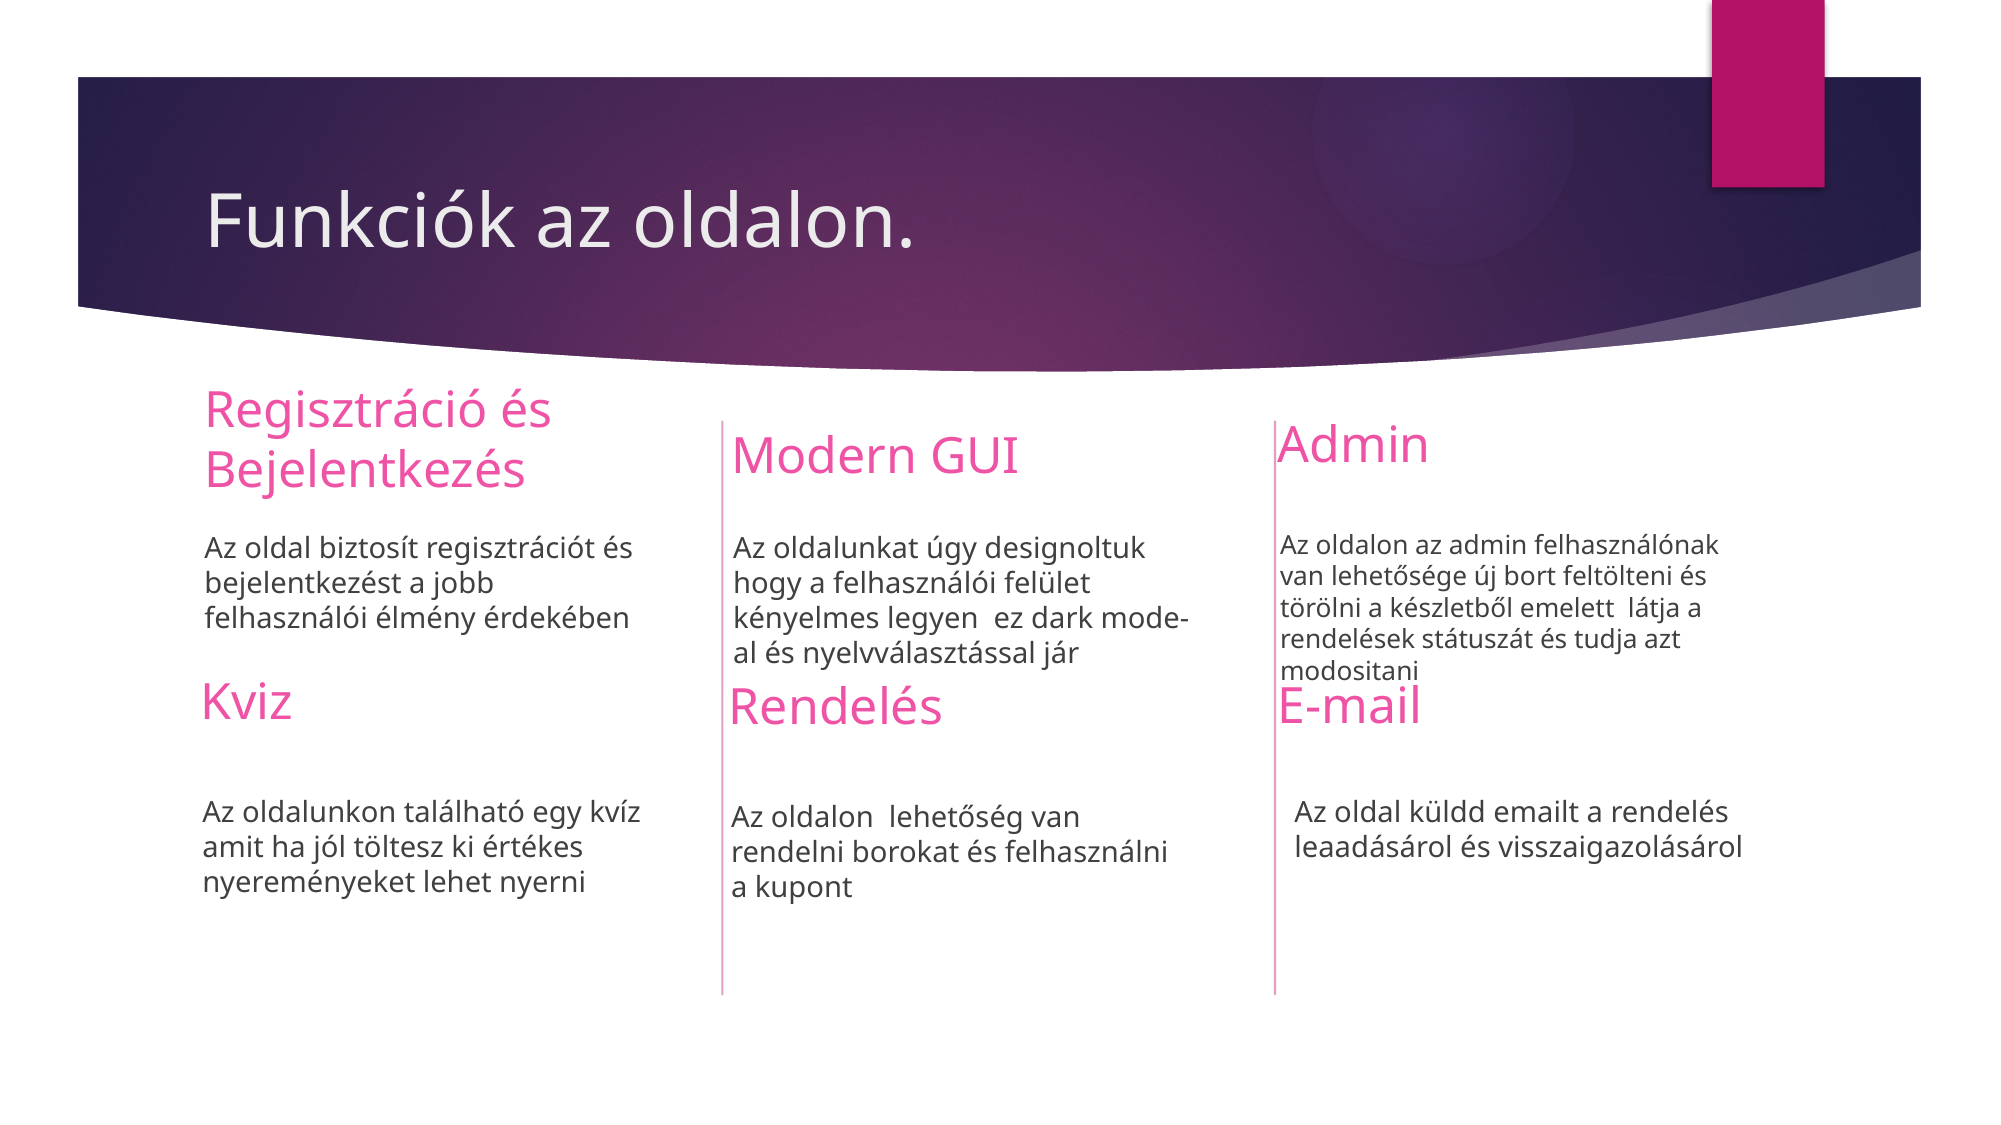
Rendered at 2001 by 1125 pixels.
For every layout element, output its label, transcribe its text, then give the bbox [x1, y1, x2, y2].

title Funkciók az oldalon. [189, 159, 1638, 276]
text_box Az oldalunkon található egy kvíz amit ha jól töltesz ki értékes nyereményeket lehet nyerni [187, 785, 676, 961]
text_box Modern GUI [716, 433, 1204, 492]
text_box E-mail [1262, 687, 1751, 741]
text_box Az oldalon lehetőség van rendelni borokat és felhasználni a kupont [716, 790, 1204, 966]
list Regisztráció és Bejelentkezés [189, 441, 678, 506]
text_box Az oldal küldd emailt a rendelés leaadásárol és visszaigazolásárol [1279, 785, 1768, 961]
list Az oldal biztosít regisztrációt és bejelentkezést a jobb felhasználói élmény érdekében [189, 521, 678, 697]
text_box Az oldalunkat úgy designoltuk hogy a felhasználói felület kényelmes legyen ez dark mode-al és nyelvválasztással jár [718, 521, 1206, 697]
text_box Kviz [185, 691, 673, 738]
text_box Rendelés [714, 696, 1202, 743]
text_box Admin [1262, 427, 1751, 481]
text_box Az oldalon az admin felhasználónak van lehetősége új bort feltölteni és törölni a készletből emelett látja a rendelések státuszát és tudja azt modositani [1264, 520, 1753, 696]
